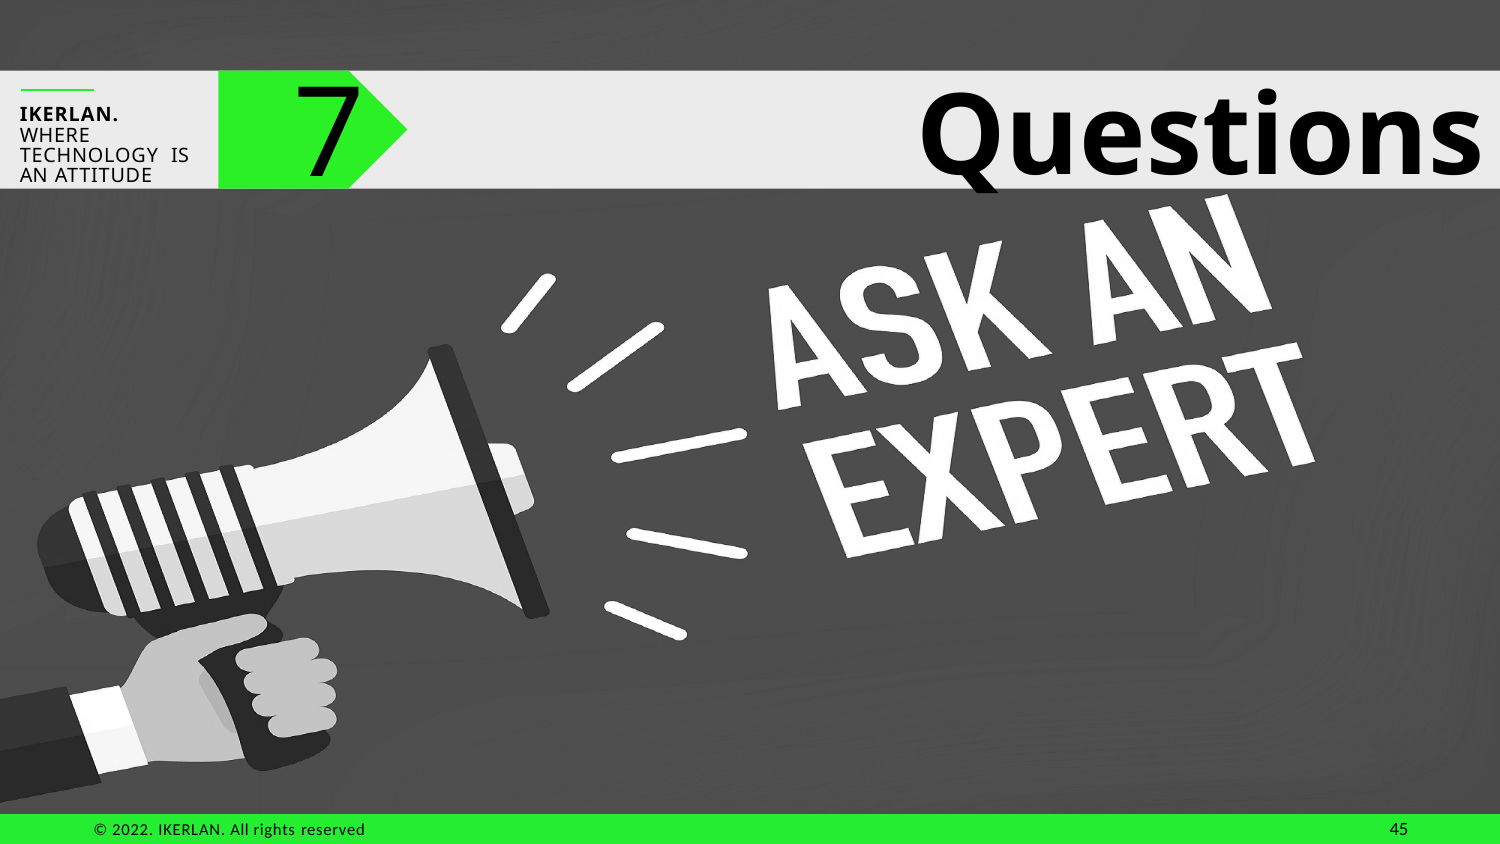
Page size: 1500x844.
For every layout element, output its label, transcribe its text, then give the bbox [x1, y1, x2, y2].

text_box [17, 90, 205, 170]
slide_number 45 [1073, 825, 1424, 844]
picture [0, 0, 1500, 814]
